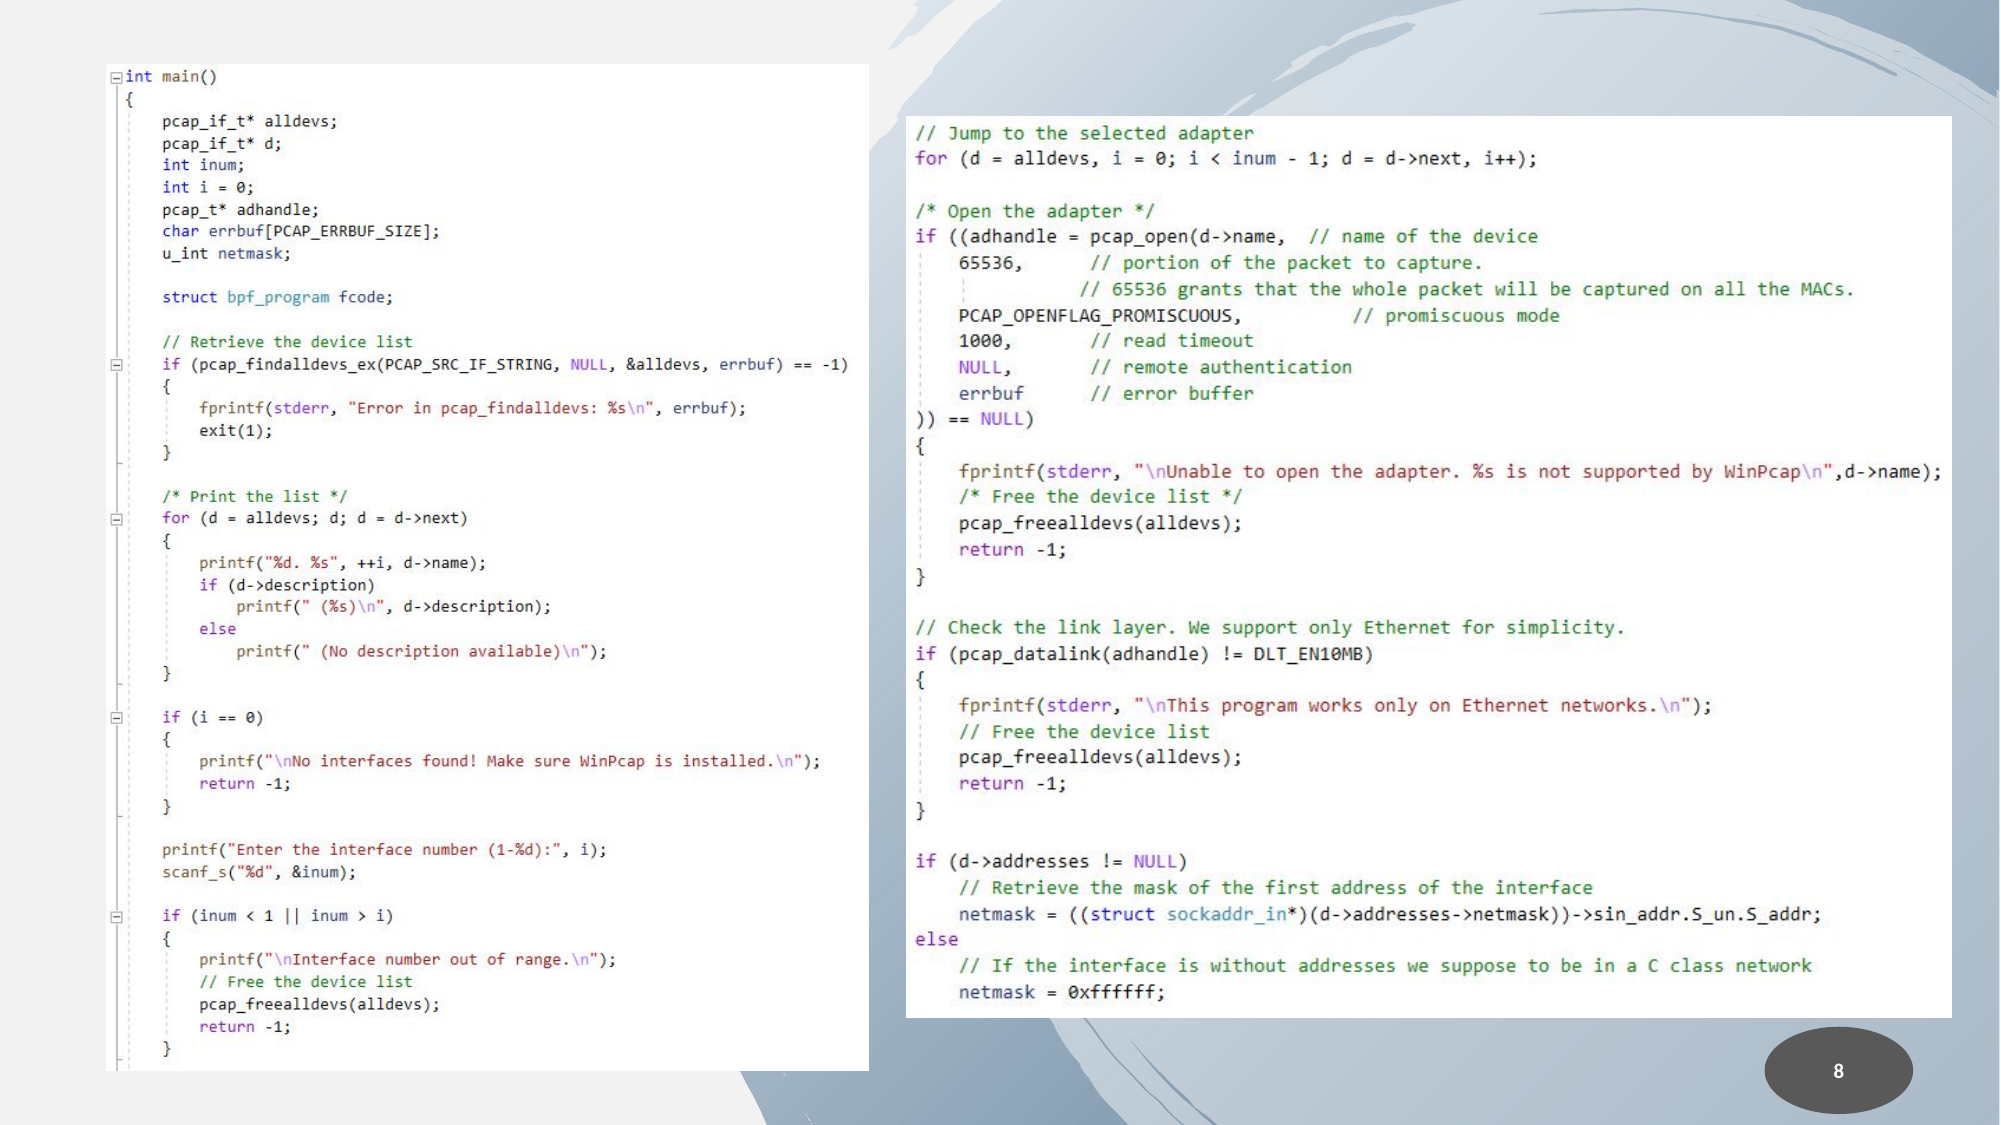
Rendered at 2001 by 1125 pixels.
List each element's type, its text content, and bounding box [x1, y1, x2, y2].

picture [106, 64, 869, 1071]
picture [906, 116, 1952, 1018]
slide_number 8 [1764, 1026, 1914, 1115]
